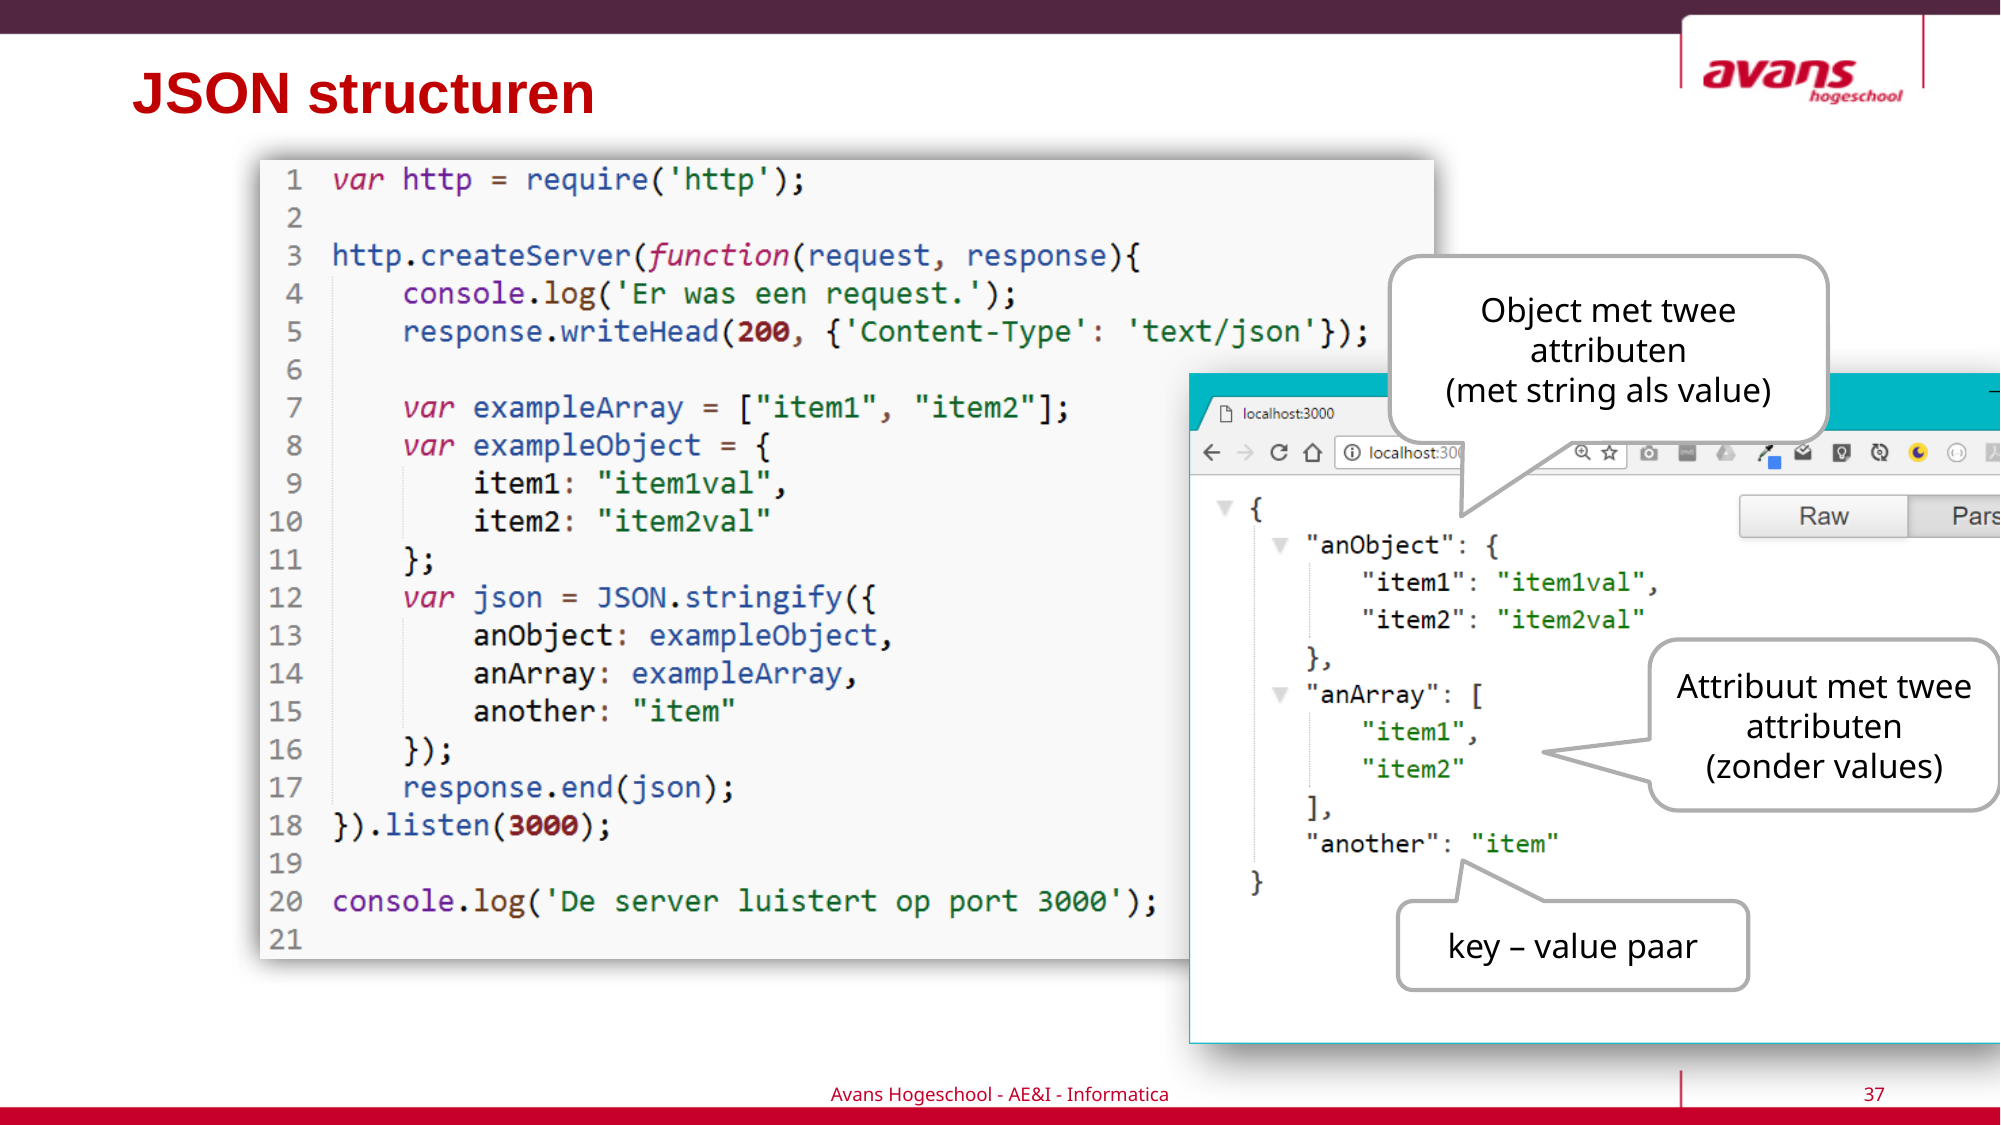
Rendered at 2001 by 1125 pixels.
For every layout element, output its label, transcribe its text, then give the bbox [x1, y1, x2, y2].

picture [0, 0, 2001, 1125]
slide_number 37 [1433, 1092, 1900, 1111]
title JSON structuren [117, 46, 1890, 225]
footer Avans Hogeschool - AE&I - Informatica [683, 1074, 1317, 1111]
text_box Object met twee attributen (met string als value) [1438, 253, 1831, 371]
